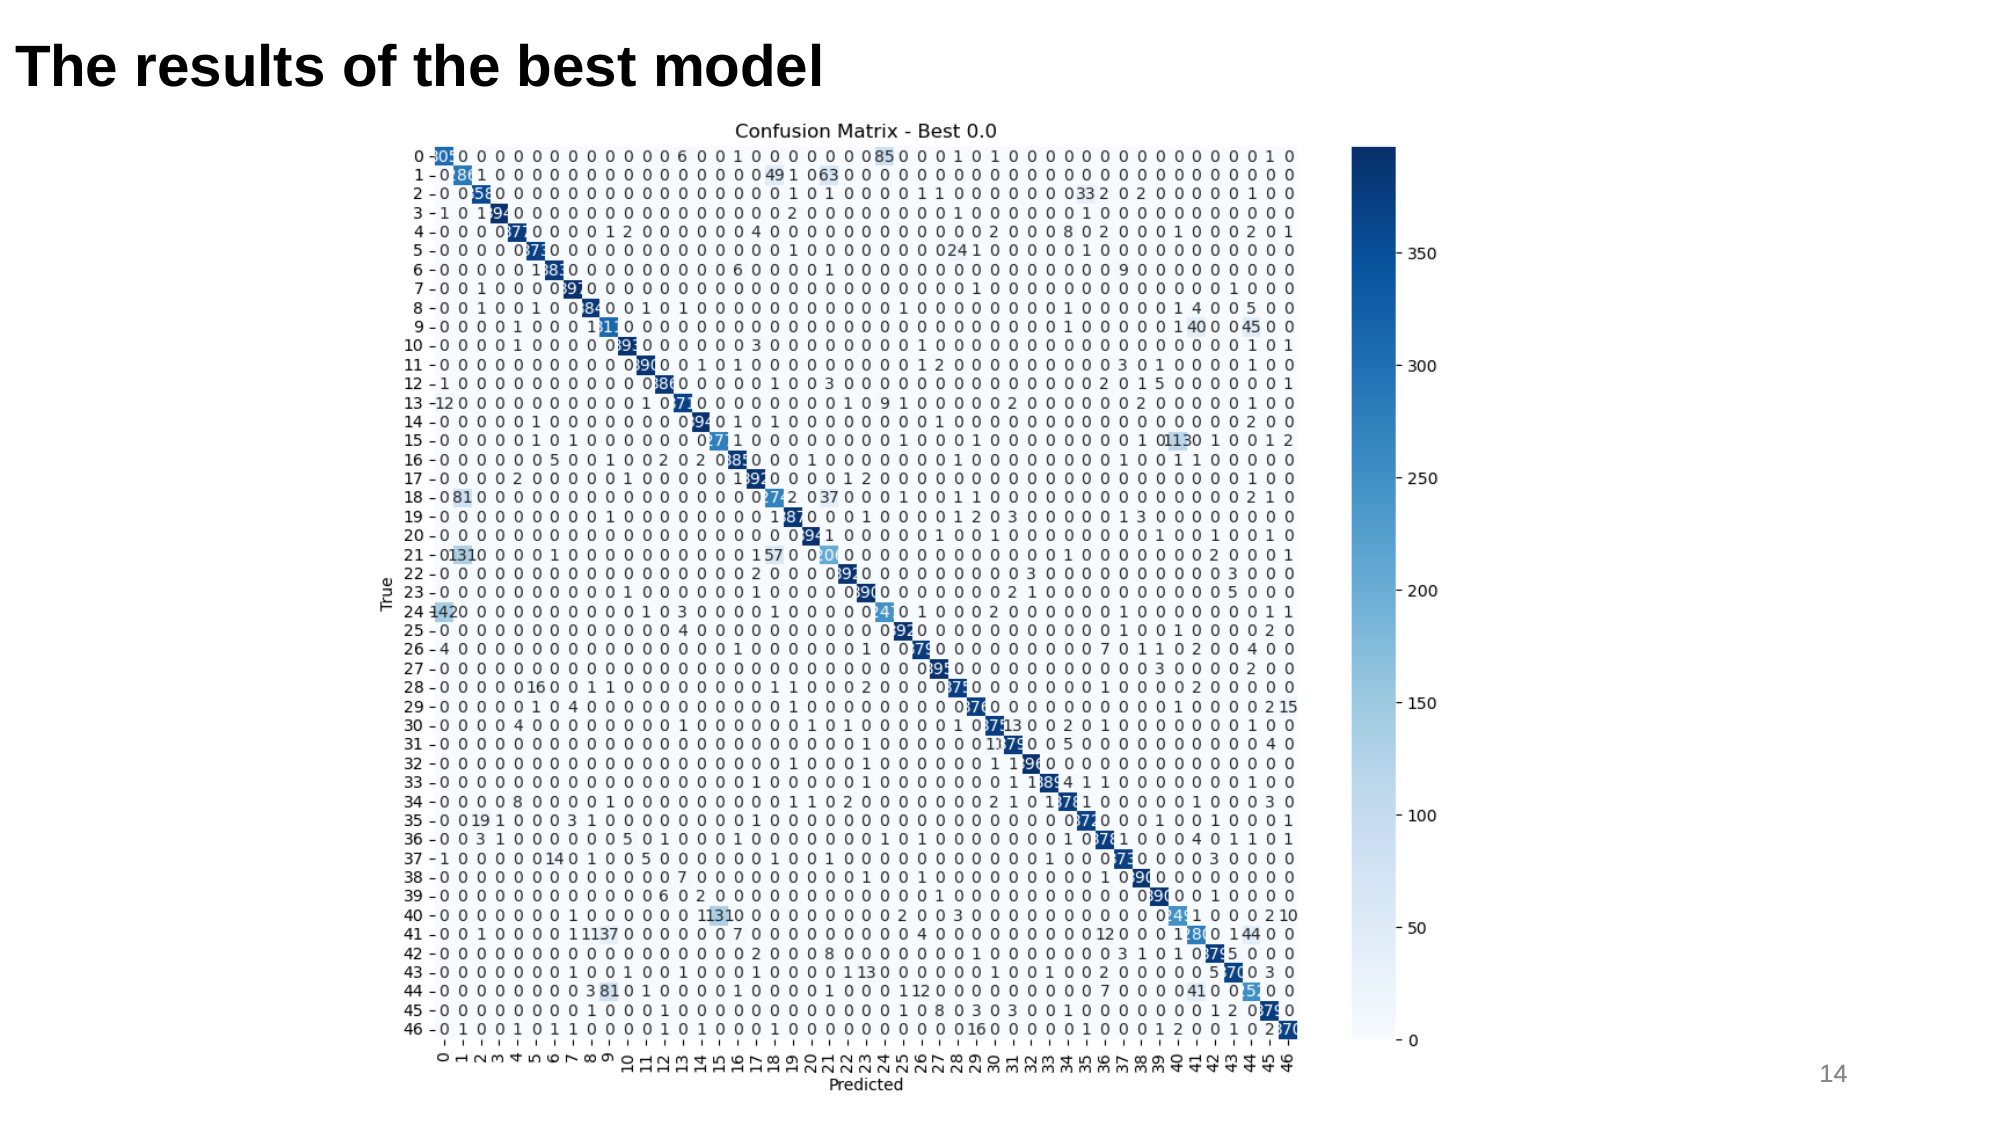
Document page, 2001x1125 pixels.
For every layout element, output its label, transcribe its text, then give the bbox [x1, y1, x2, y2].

picture [377, 118, 1441, 1096]
slide_number ‹#› [1438, 1042, 1863, 1103]
title The results of the best model [0, 0, 1875, 136]
